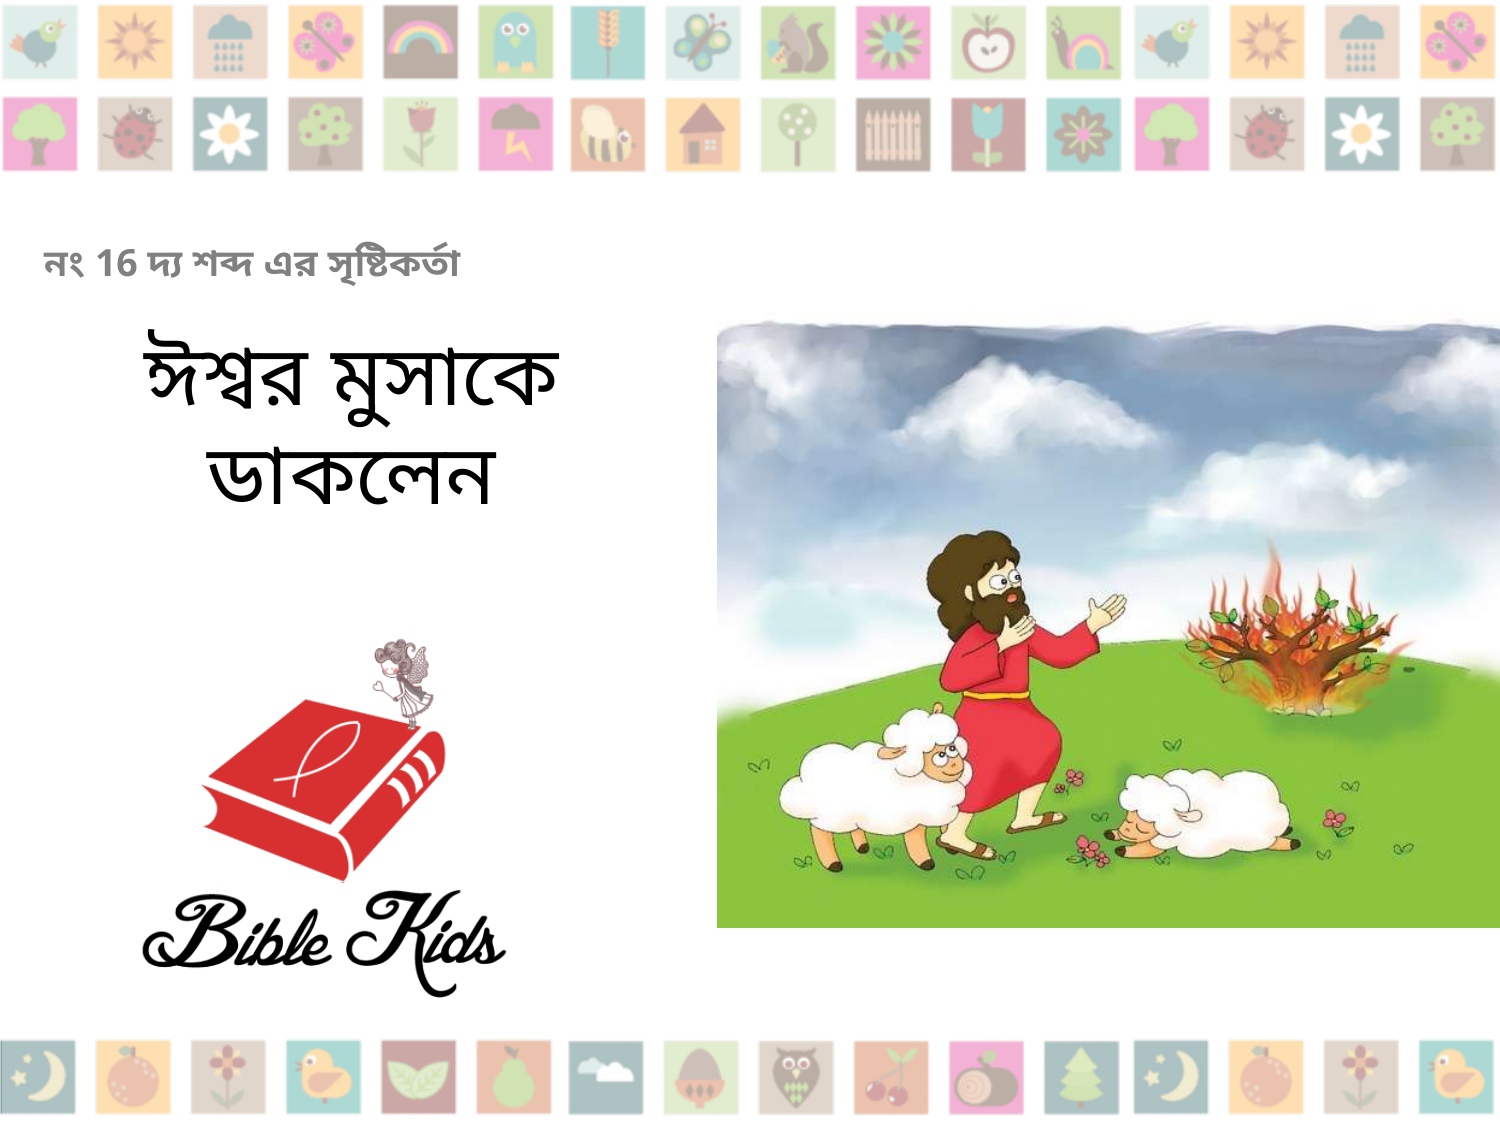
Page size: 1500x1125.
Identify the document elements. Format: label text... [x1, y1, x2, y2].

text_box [0, 3, 1500, 181]
picture [117, 600, 544, 1027]
text_box ঈশ্বর মুসাকে ডাকলেন [29, 314, 675, 530]
picture [717, 292, 1500, 928]
text_box নং 16 দ্য শব্দ এর সৃষ্টিকর্তা [29, 231, 543, 292]
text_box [0, 1028, 1500, 1118]
